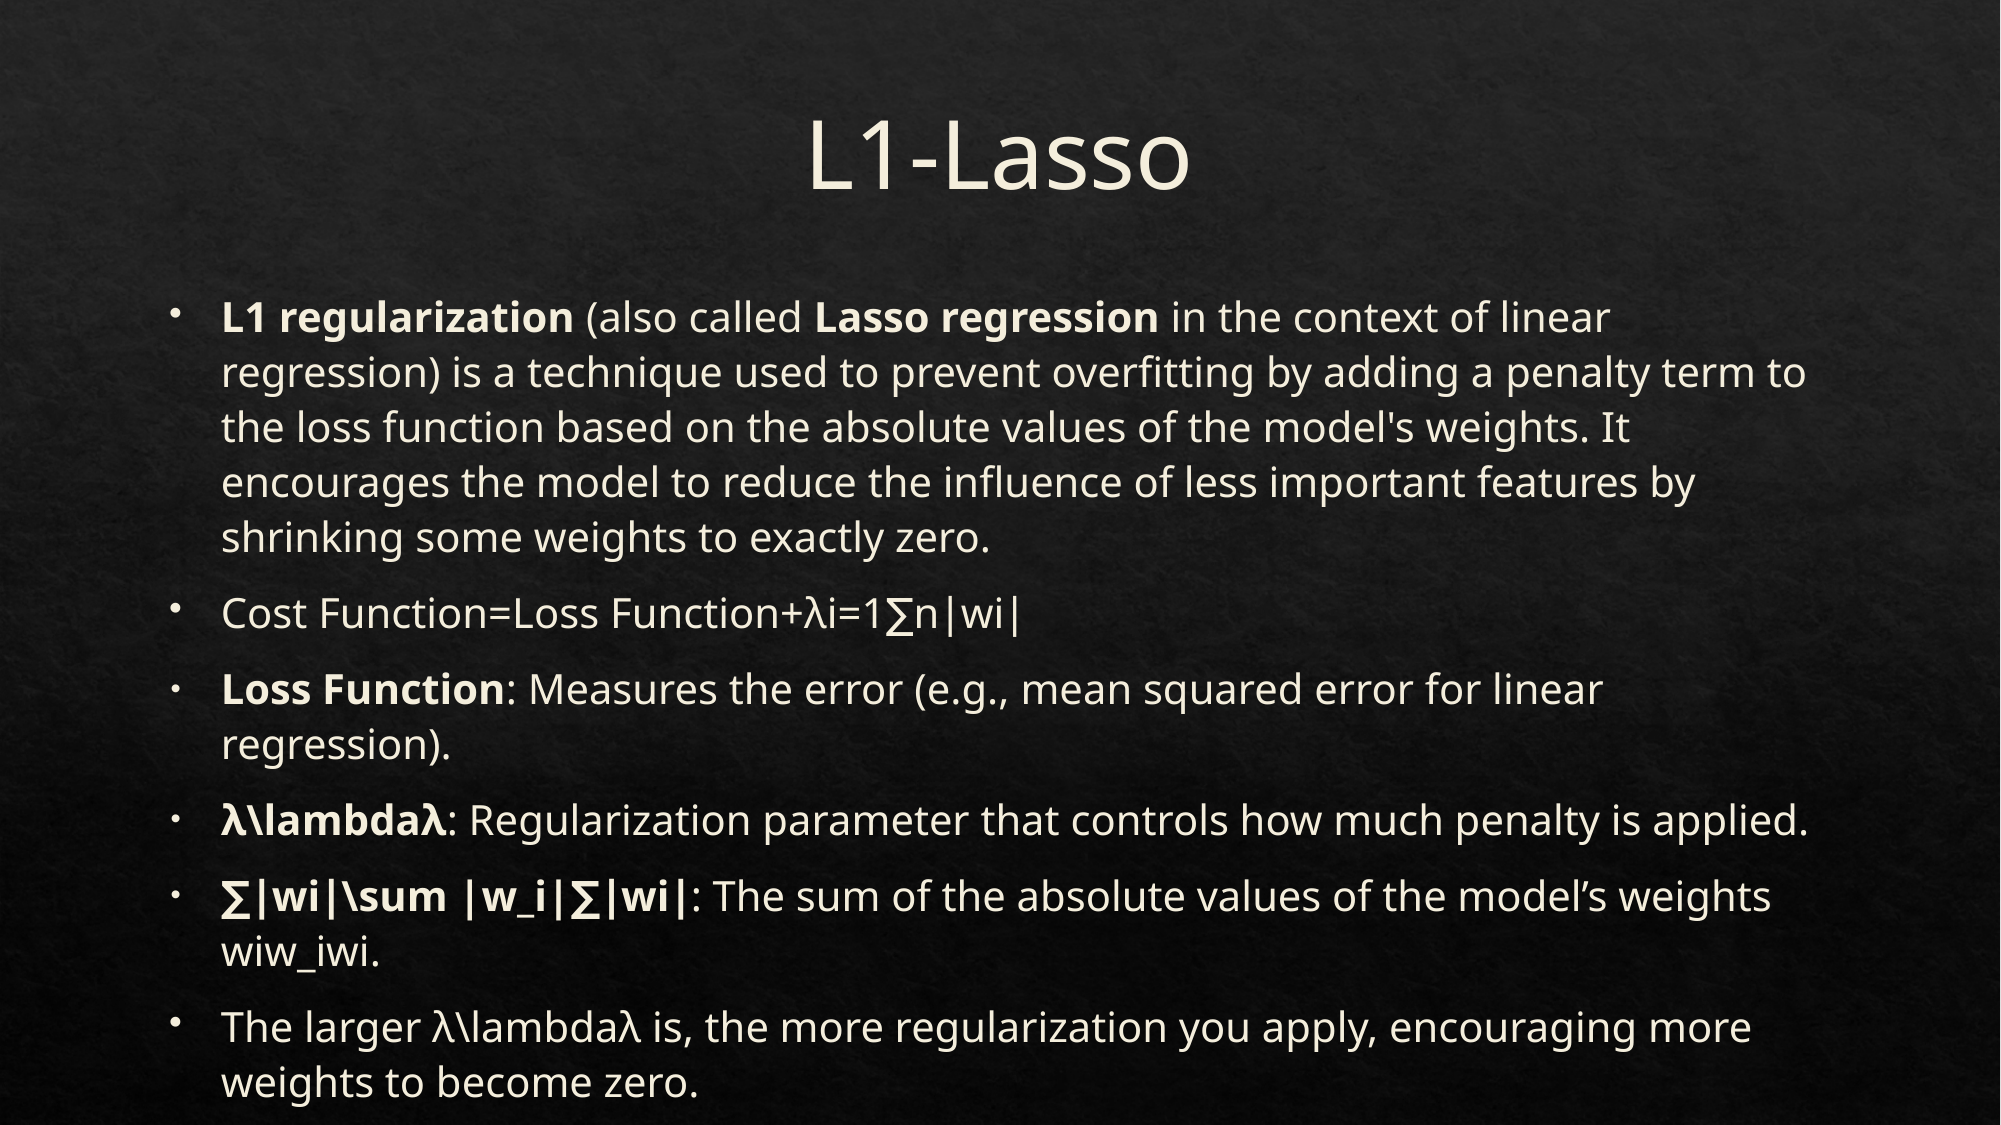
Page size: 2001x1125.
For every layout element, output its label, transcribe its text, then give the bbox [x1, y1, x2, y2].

text_box L1 regularization (also called Lasso regression in the context of linear regression) is a technique used to prevent overfitting by adding a penalty term to the loss function based on the absolute values of the model's weights. It encourages the model to reduce the influence of less important features by shrinking some weights to exactly zero. Cost Function=Loss Function+λi=1∑n​∣wi​∣ Loss Function: Measures the error (e.g., mean squared error for linear regression). λ\lambdaλ: Regularization parameter that controls how much penalty is applied. ∑∣wi∣\sum |w_i|∑∣wi​∣: The sum of the absolute values of the model’s weights wiw_iwi​. The larger λ\lambdaλ is, the more regularization you apply, encouraging more weights to become zero. [149, 278, 1849, 1025]
text_box L1-Lasso [149, 99, 1849, 242]
